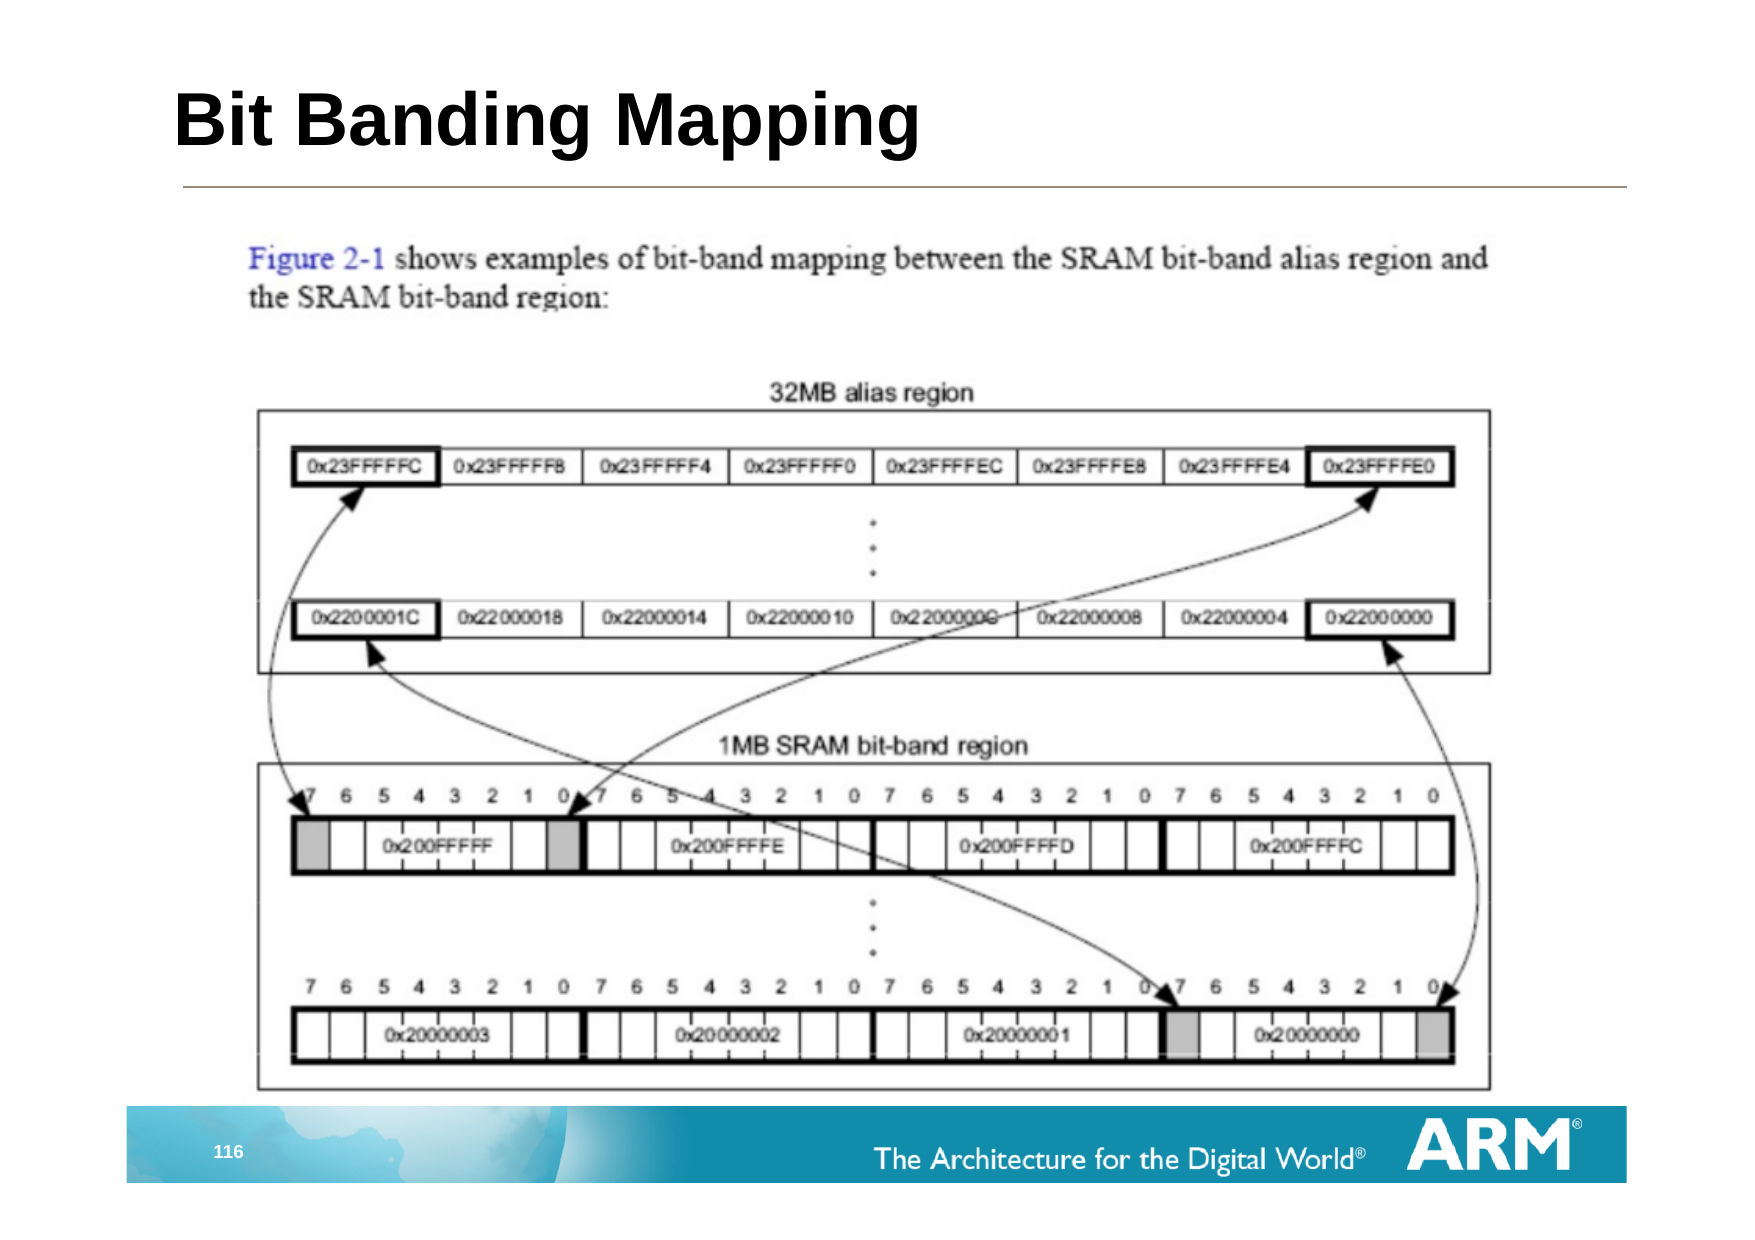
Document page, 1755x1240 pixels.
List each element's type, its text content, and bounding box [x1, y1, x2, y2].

slide_number 116 [198, 1139, 287, 1187]
picture [126, 231, 1627, 1183]
title Bit Banding Mapping [173, 80, 1581, 172]
